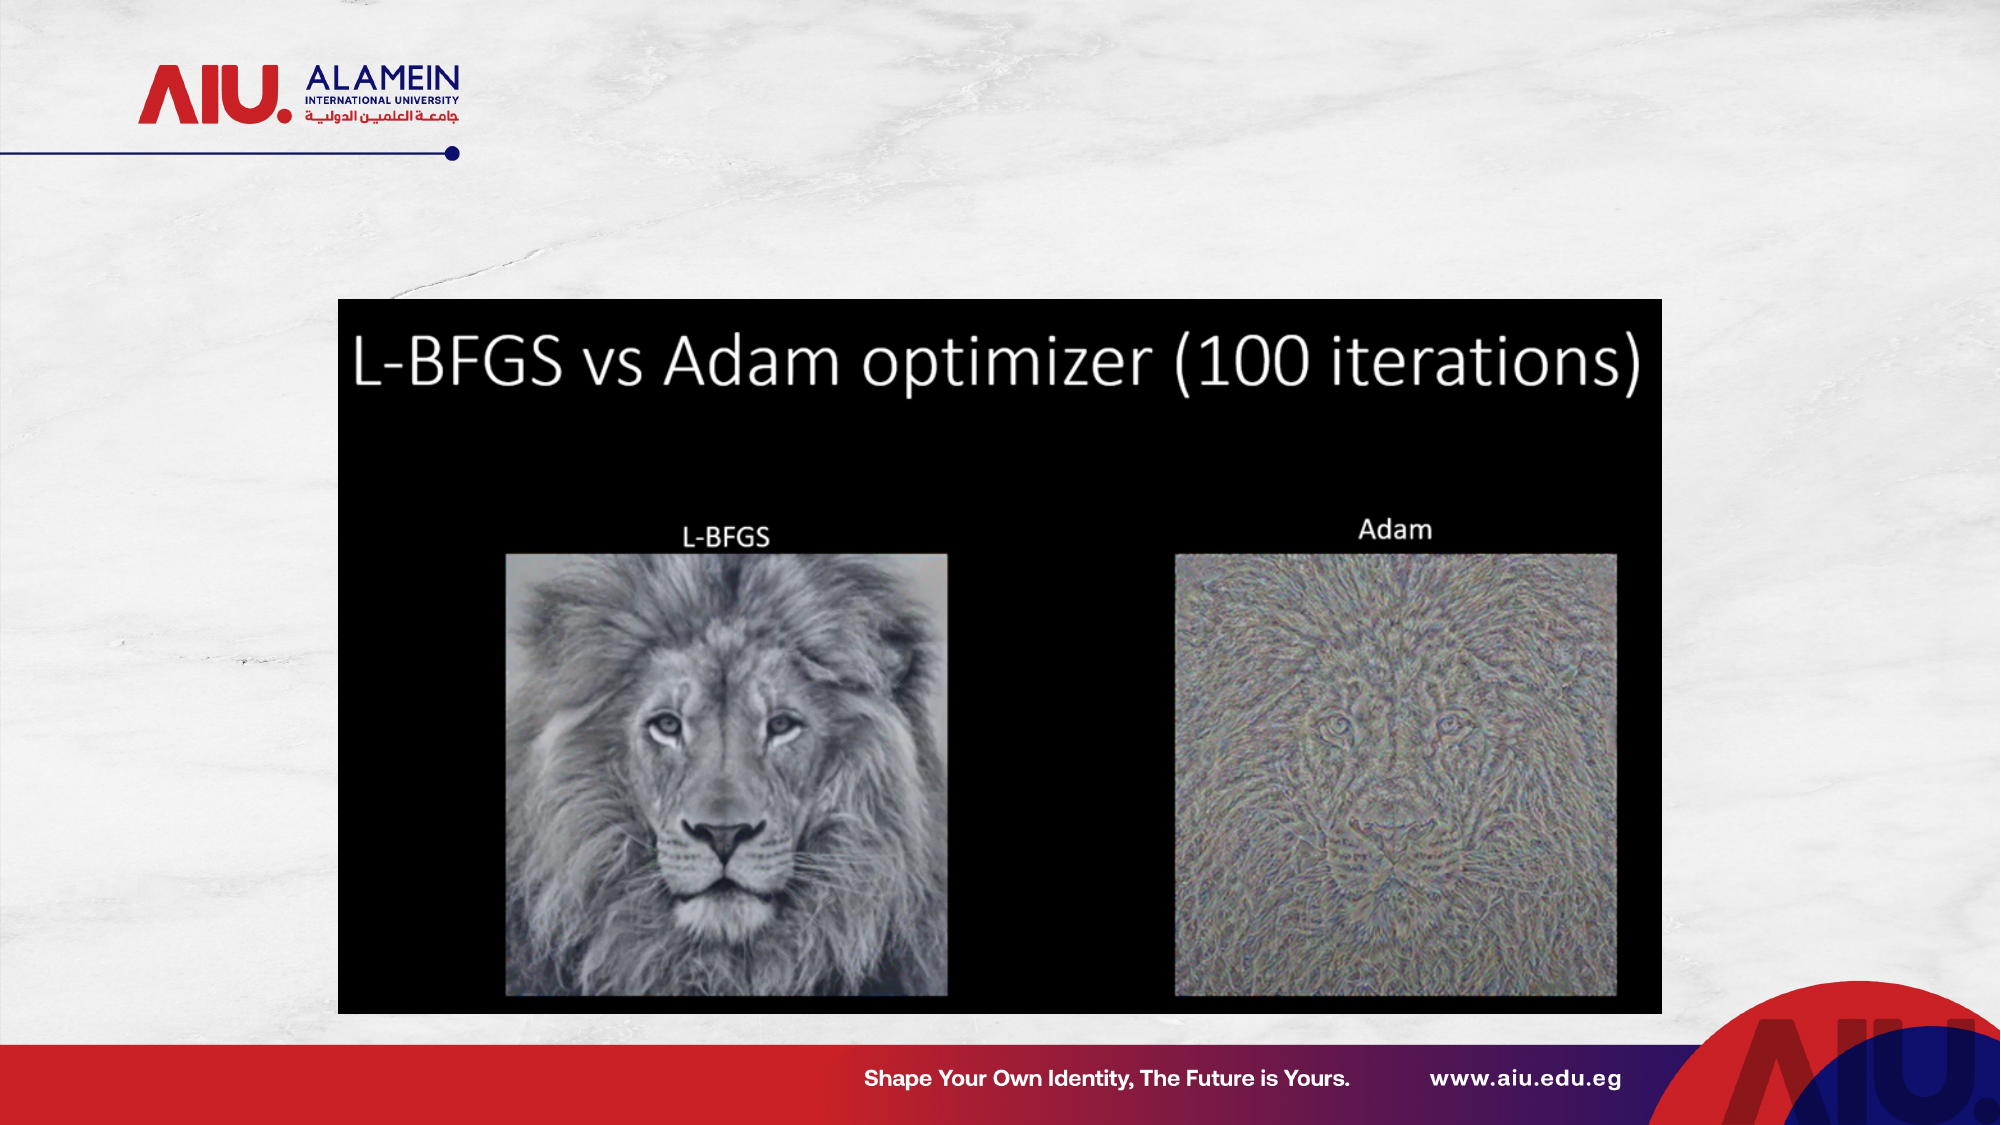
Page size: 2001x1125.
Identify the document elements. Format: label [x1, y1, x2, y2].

list [338, 299, 1662, 1014]
picture [0, 0, 2000, 1125]
